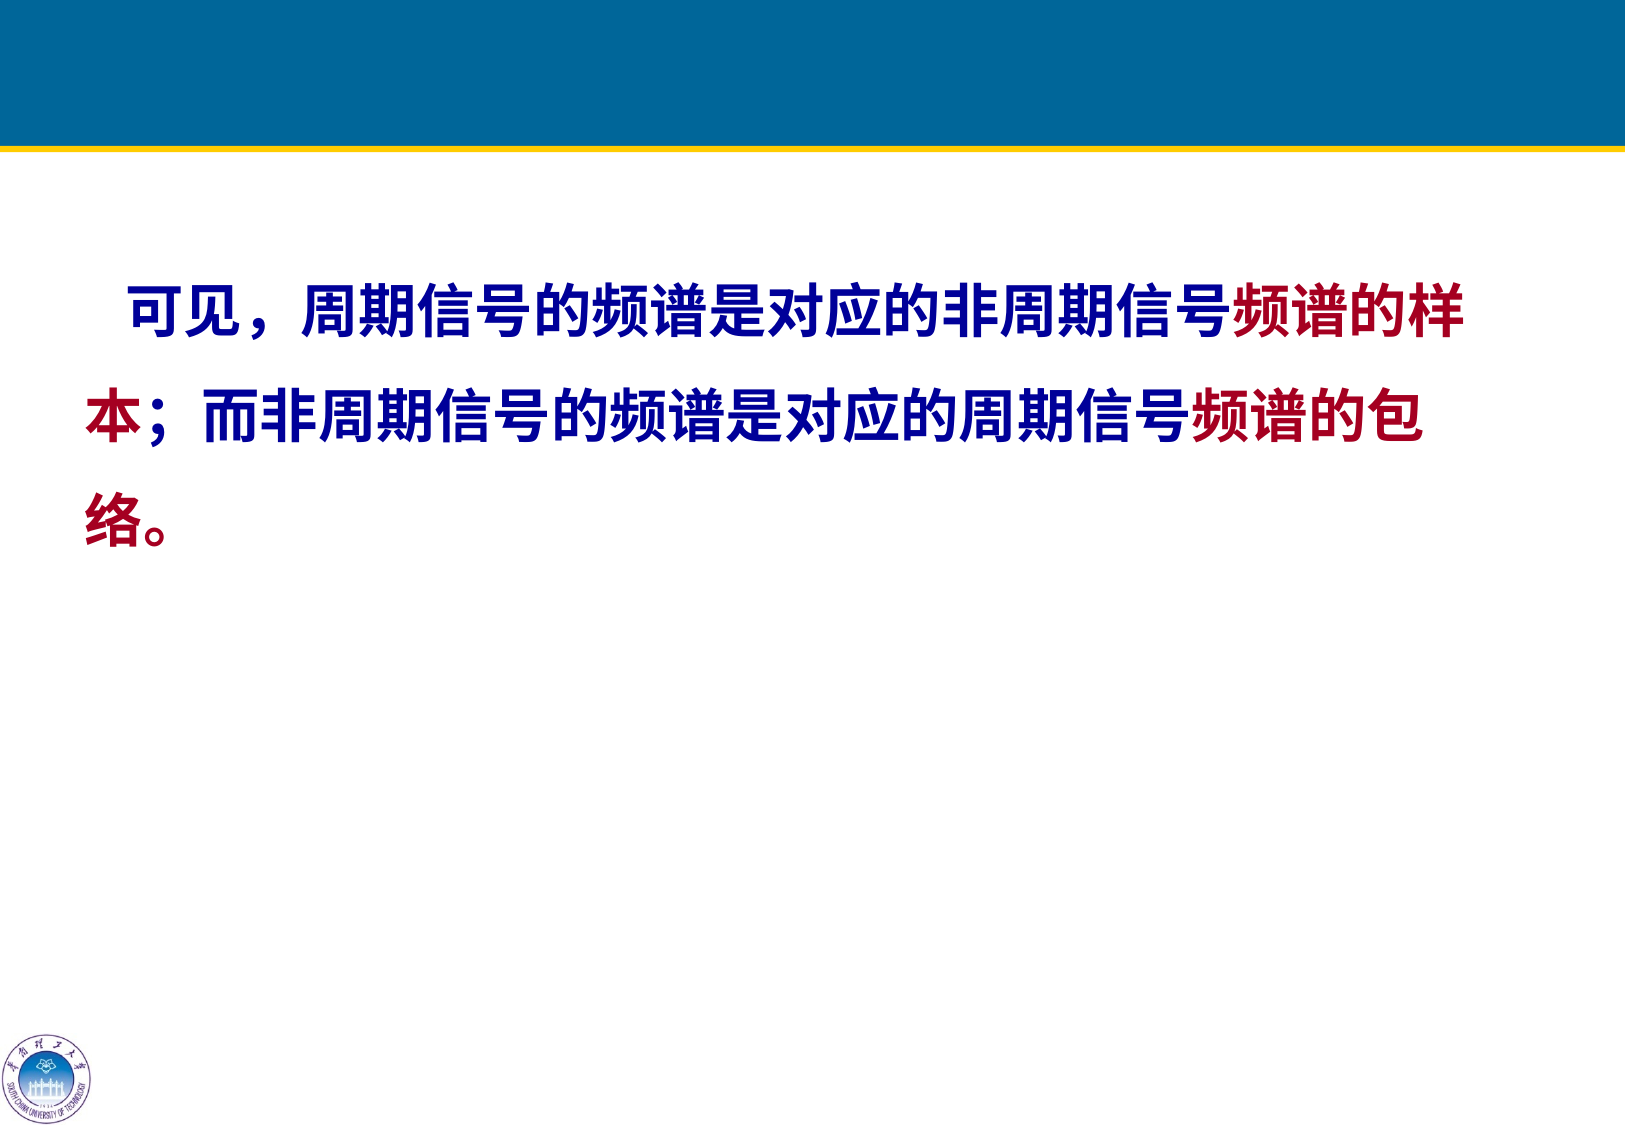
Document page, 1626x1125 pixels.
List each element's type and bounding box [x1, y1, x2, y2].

text_box [70, 231, 1548, 562]
picture [0, 1033, 92, 1125]
